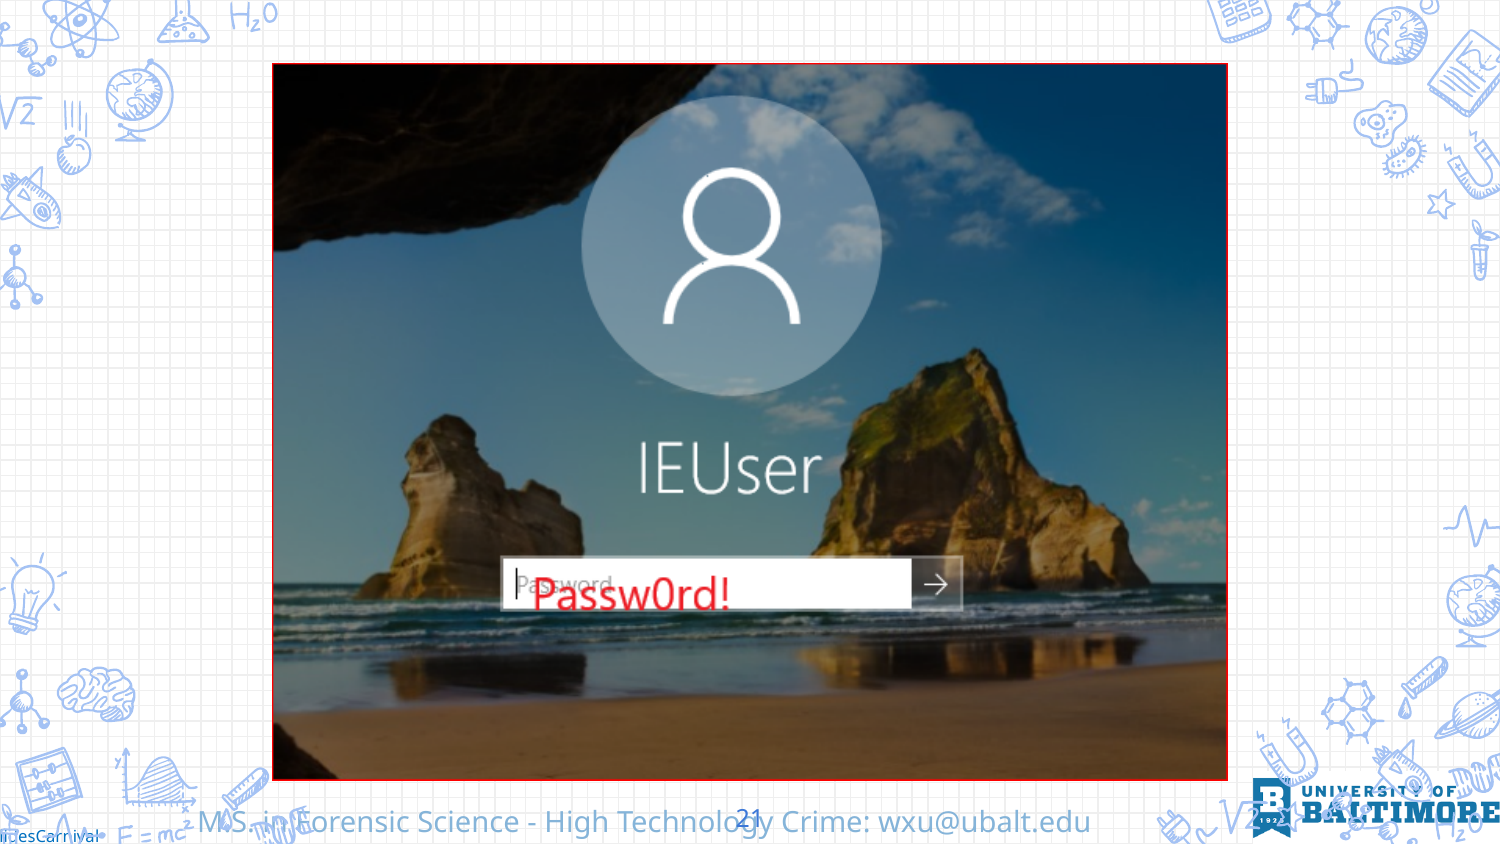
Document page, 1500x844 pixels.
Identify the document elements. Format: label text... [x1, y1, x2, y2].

picture [1375, 780, 1390, 791]
picture [1471, 771, 1479, 786]
picture [1342, 796, 1349, 806]
picture [1253, 771, 1500, 844]
picture [1405, 773, 1430, 800]
picture [1408, 786, 1417, 792]
picture [1388, 823, 1396, 835]
picture [1479, 779, 1483, 790]
picture [1381, 771, 1421, 792]
picture [272, 62, 1228, 781]
picture [1283, 771, 1308, 783]
picture [1354, 819, 1361, 827]
slide_number 21 [705, 796, 795, 844]
picture [1481, 771, 1489, 788]
